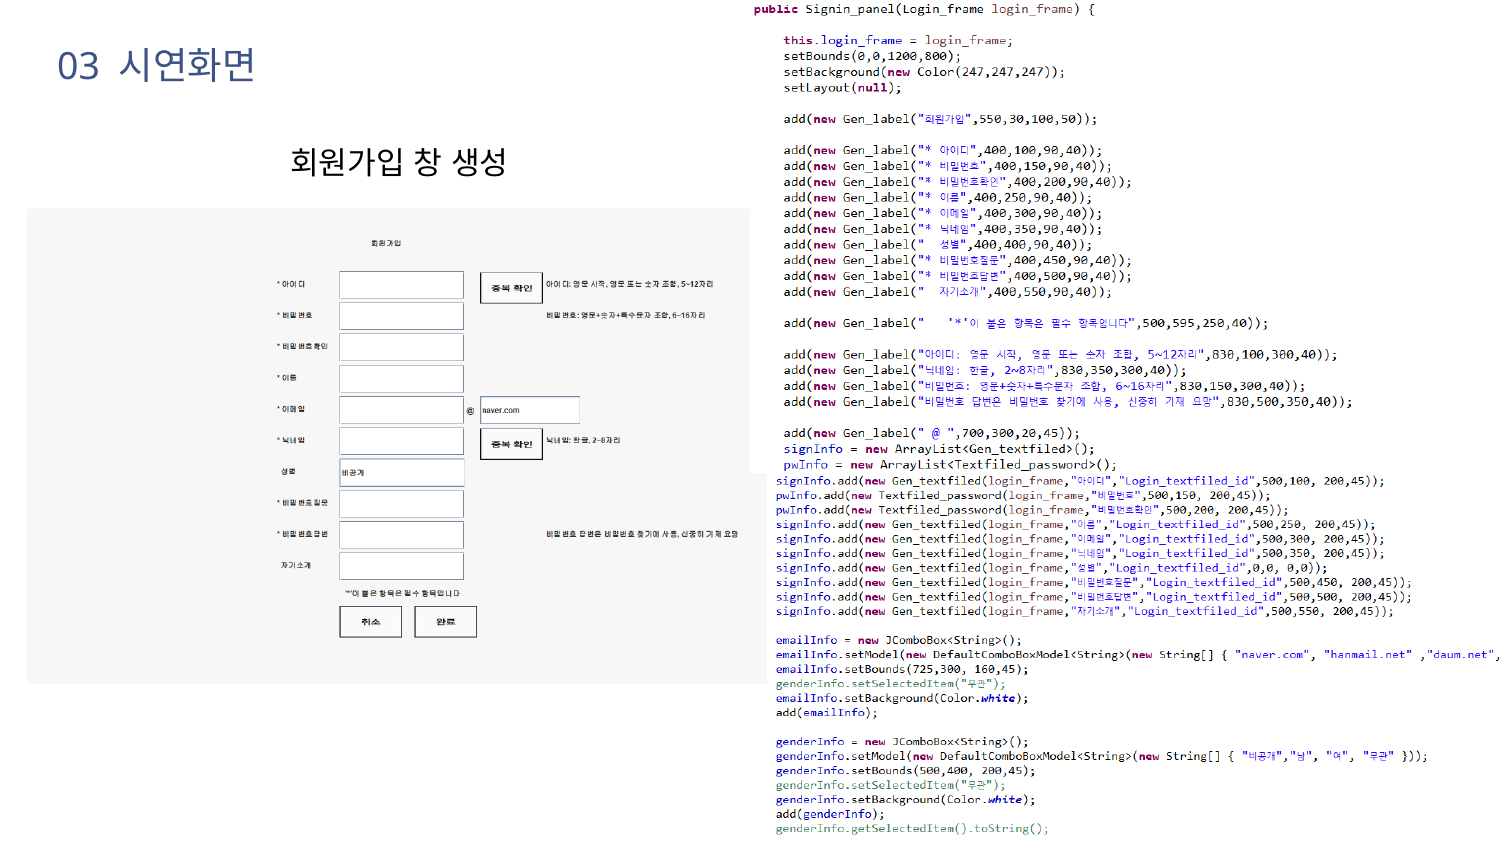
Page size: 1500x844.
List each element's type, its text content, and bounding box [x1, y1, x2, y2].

text_box 회원가입 창 생성 [223, 138, 575, 187]
picture [27, 1, 1500, 844]
text_box 03 시연화면 [45, 35, 397, 138]
